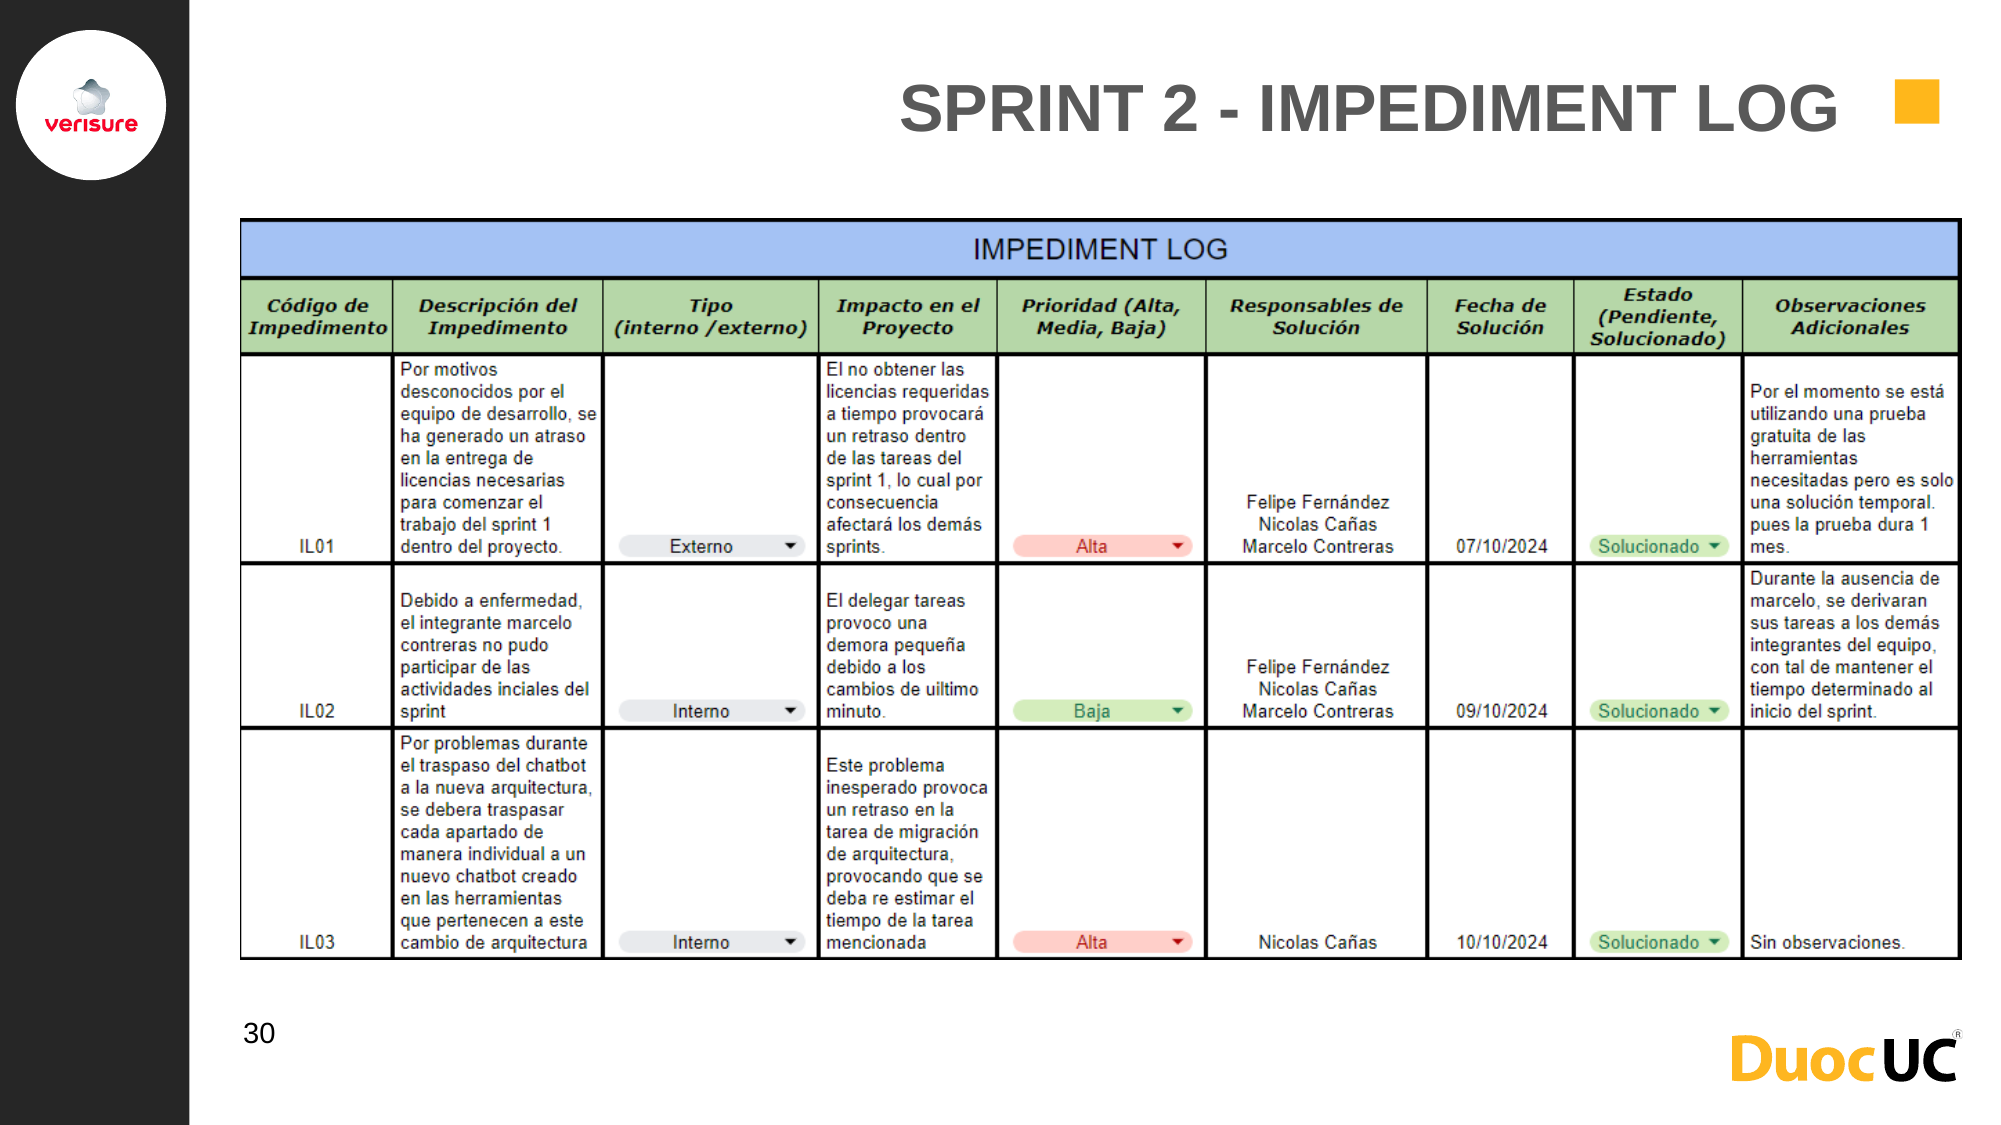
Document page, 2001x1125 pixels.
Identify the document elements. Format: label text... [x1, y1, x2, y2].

picture [15, 29, 167, 181]
picture [1952, 1029, 1963, 1039]
picture [240, 218, 1962, 960]
text_box 30 [228, 1006, 299, 1057]
list SPRINT 2 - IMPEDIMENT LOG [208, 66, 1875, 144]
